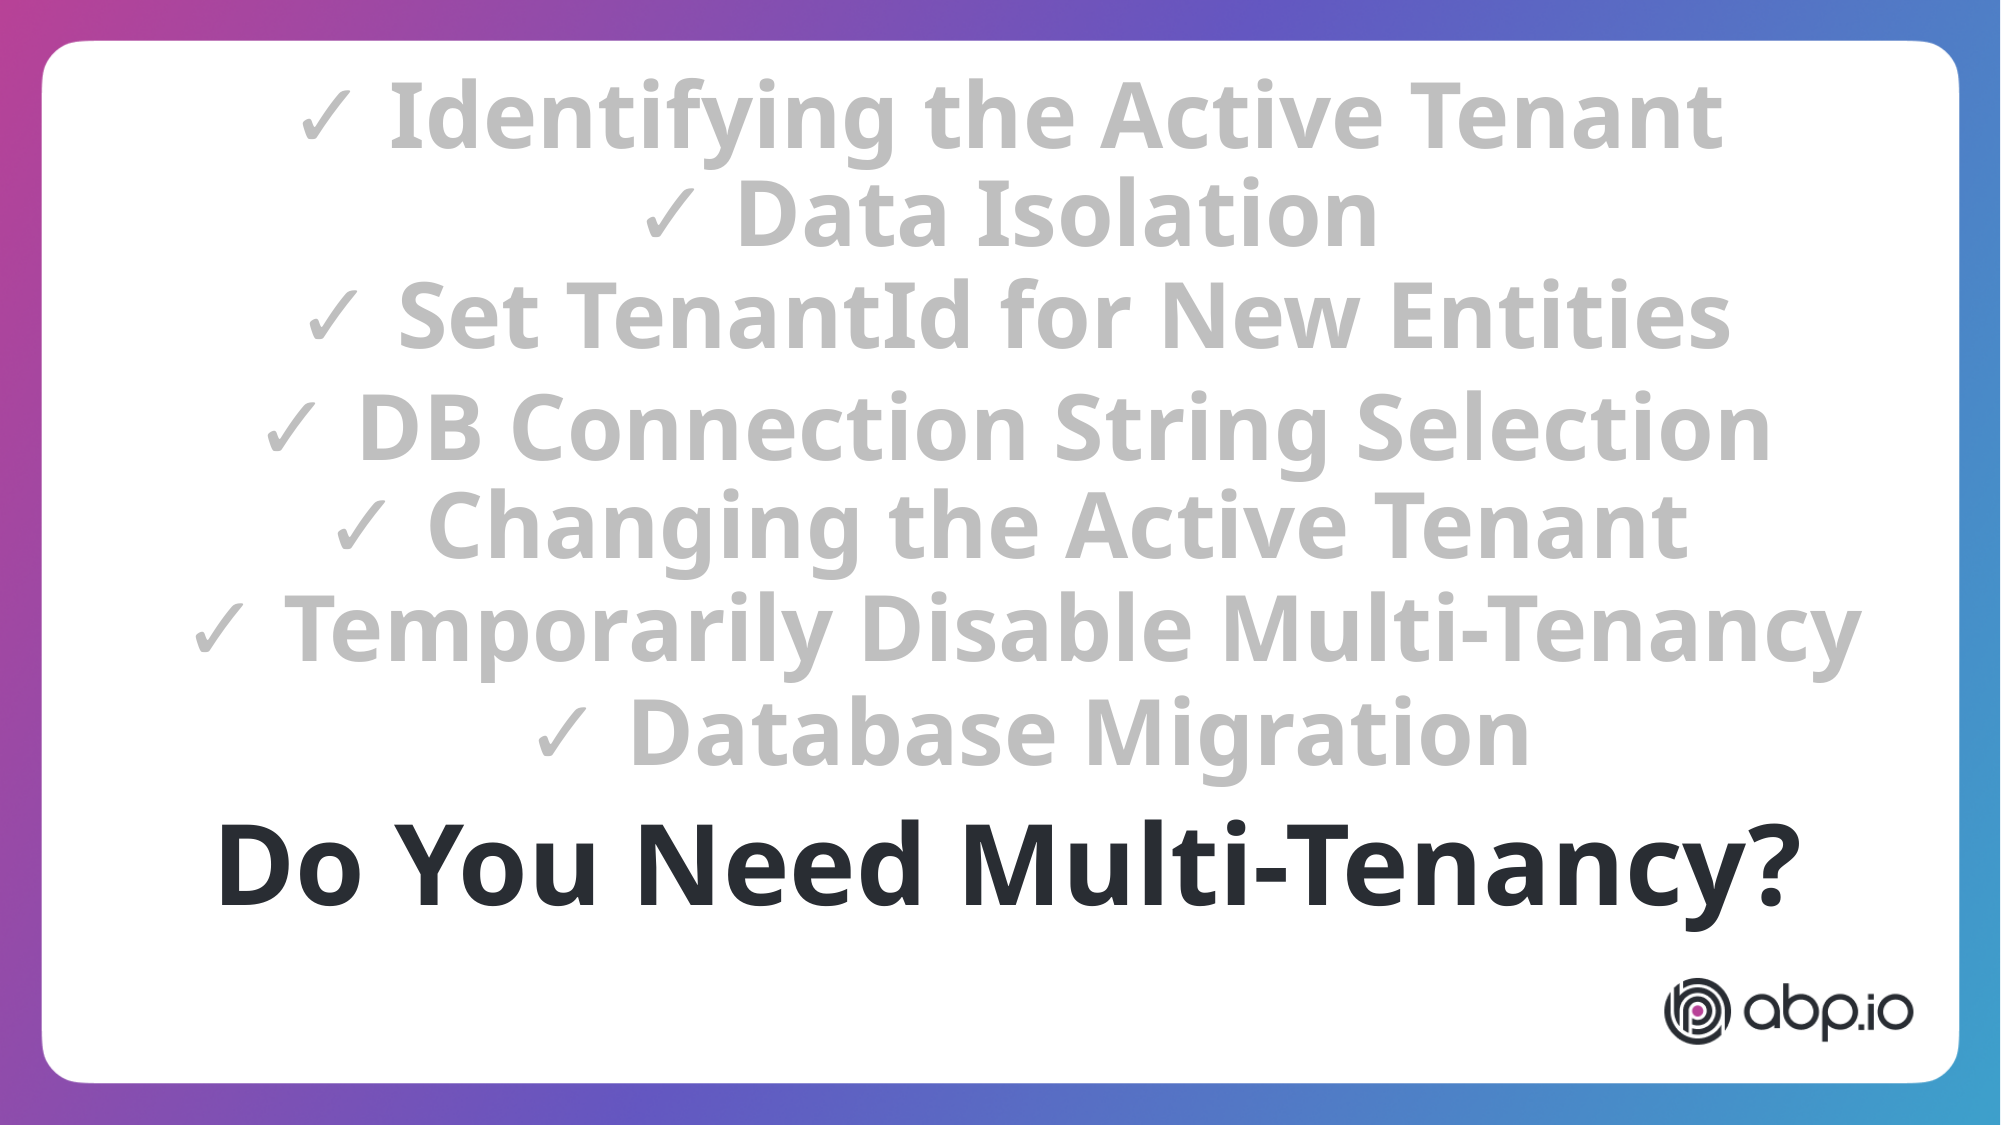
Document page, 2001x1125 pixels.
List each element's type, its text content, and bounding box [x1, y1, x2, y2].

picture [0, 0, 2001, 1125]
title Do You Need Multi-Tenancy? [58, 794, 1958, 943]
text_box ✓ Data Isolation [66, 193, 1950, 291]
text_box ✓ Changing the Active Tenant [66, 455, 1950, 603]
text_box ✓ Temporarily Disable Multi-Tenancy [73, 557, 1974, 706]
text_box ✓ Database Migration [80, 662, 1981, 810]
text_box ✓ DB Connection String Selection [73, 393, 1957, 505]
text_box ✓ Set TenantId for New Entities [73, 244, 1957, 393]
text_box ✓ Identifying the Active Tenant [66, 44, 1950, 193]
